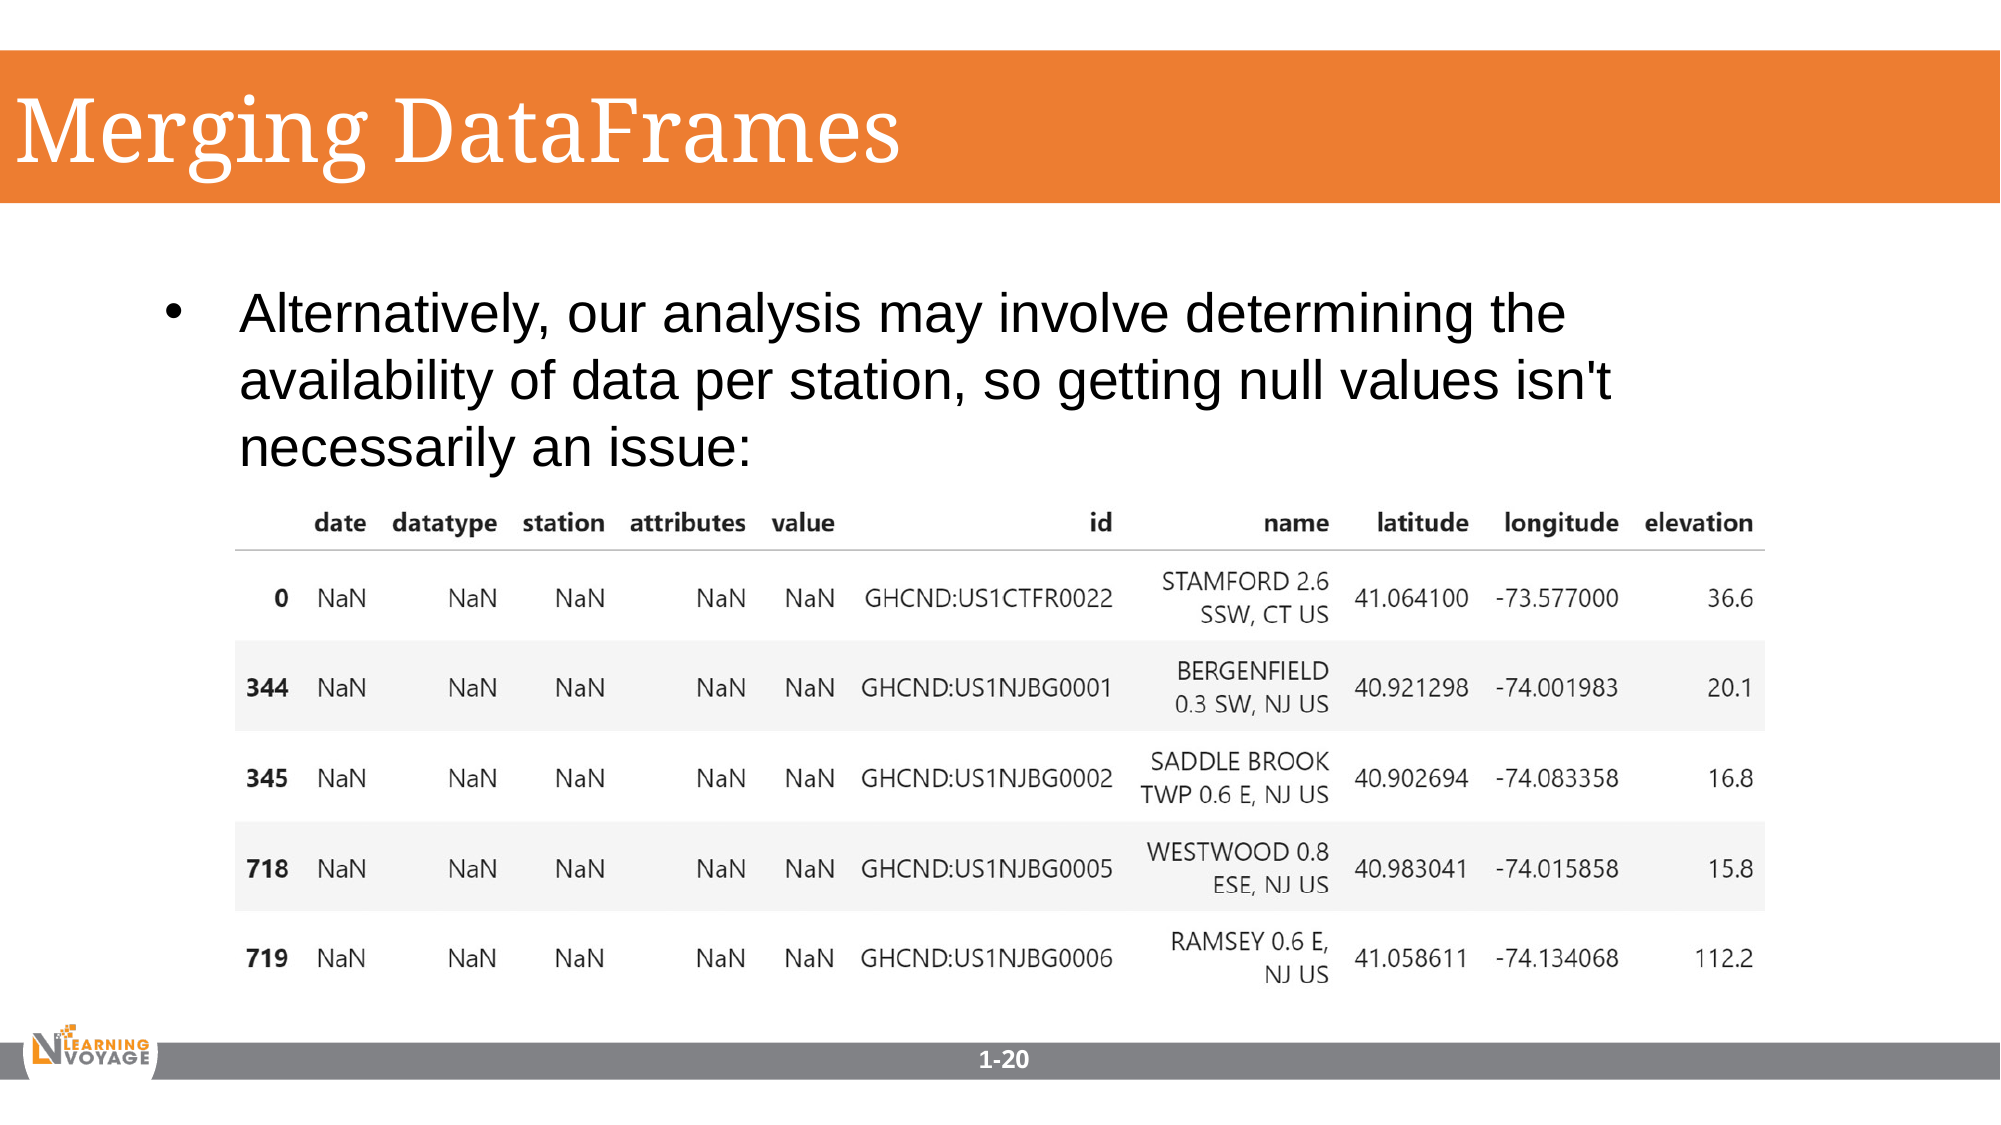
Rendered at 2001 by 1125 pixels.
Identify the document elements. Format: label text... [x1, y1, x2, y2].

slide_number 1-20 [923, 1026, 1045, 1095]
picture [235, 506, 1765, 995]
text_box Merging DataFrames [0, 49, 2000, 204]
picture [0, 942, 192, 1125]
text_box Alternatively, our analysis may involve determining the availability of data per station, so getting null values isn't necessarily an issue: [164, 274, 1836, 477]
